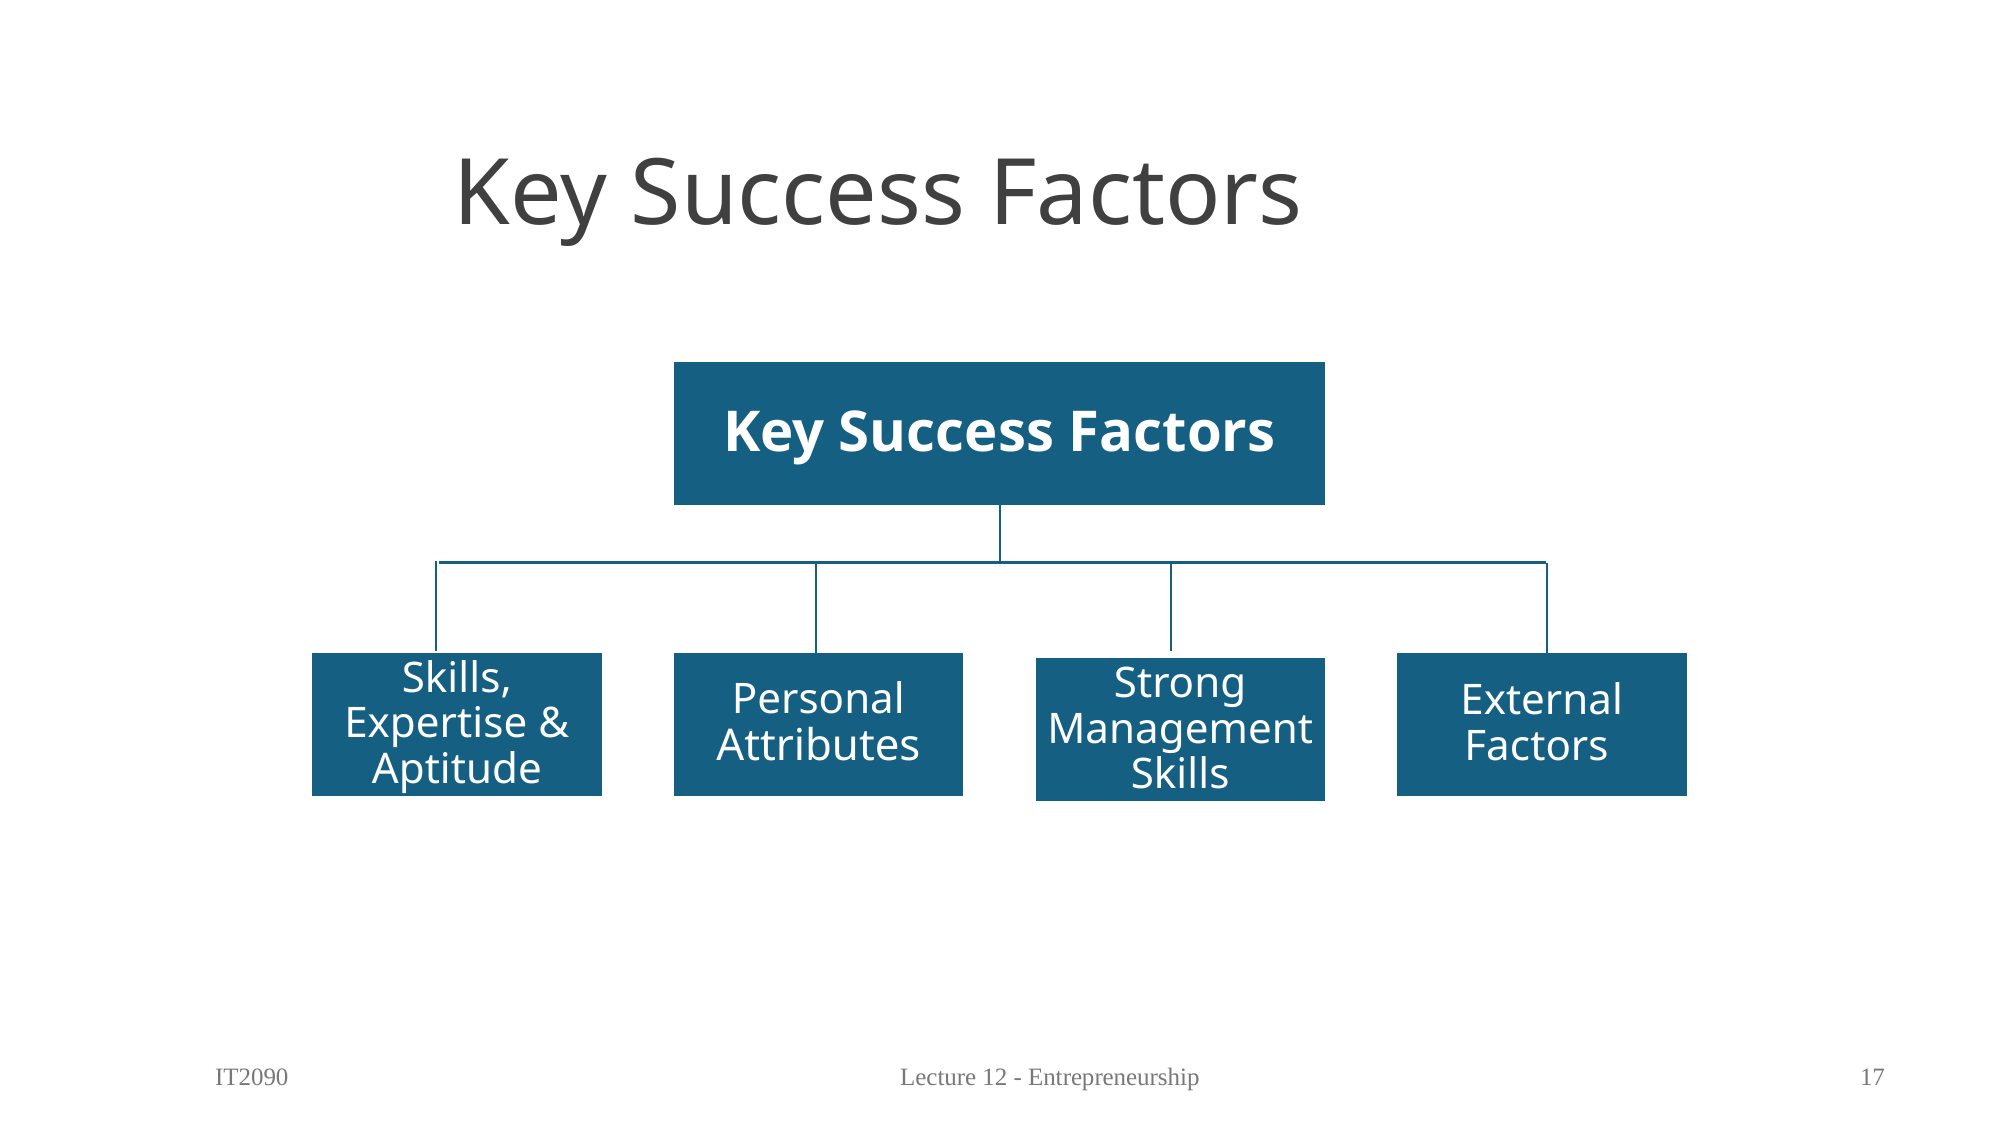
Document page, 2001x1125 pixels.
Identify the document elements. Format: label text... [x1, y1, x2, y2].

slide_number 17 [1483, 1037, 1900, 1113]
text_box Strong Management Skills [1032, 655, 1328, 804]
slide_number IT2090 [200, 1037, 617, 1113]
title Key Success Factors [438, 101, 1718, 289]
text_box Personal Attributes [671, 649, 966, 799]
footer Lecture 12 - Entrepreneurship [733, 1037, 1367, 1113]
text_box External Factors [1394, 649, 1690, 799]
text_box Key Success Factors [671, 359, 1328, 508]
text_box Skills, Expertise & Aptitude [309, 649, 605, 799]
